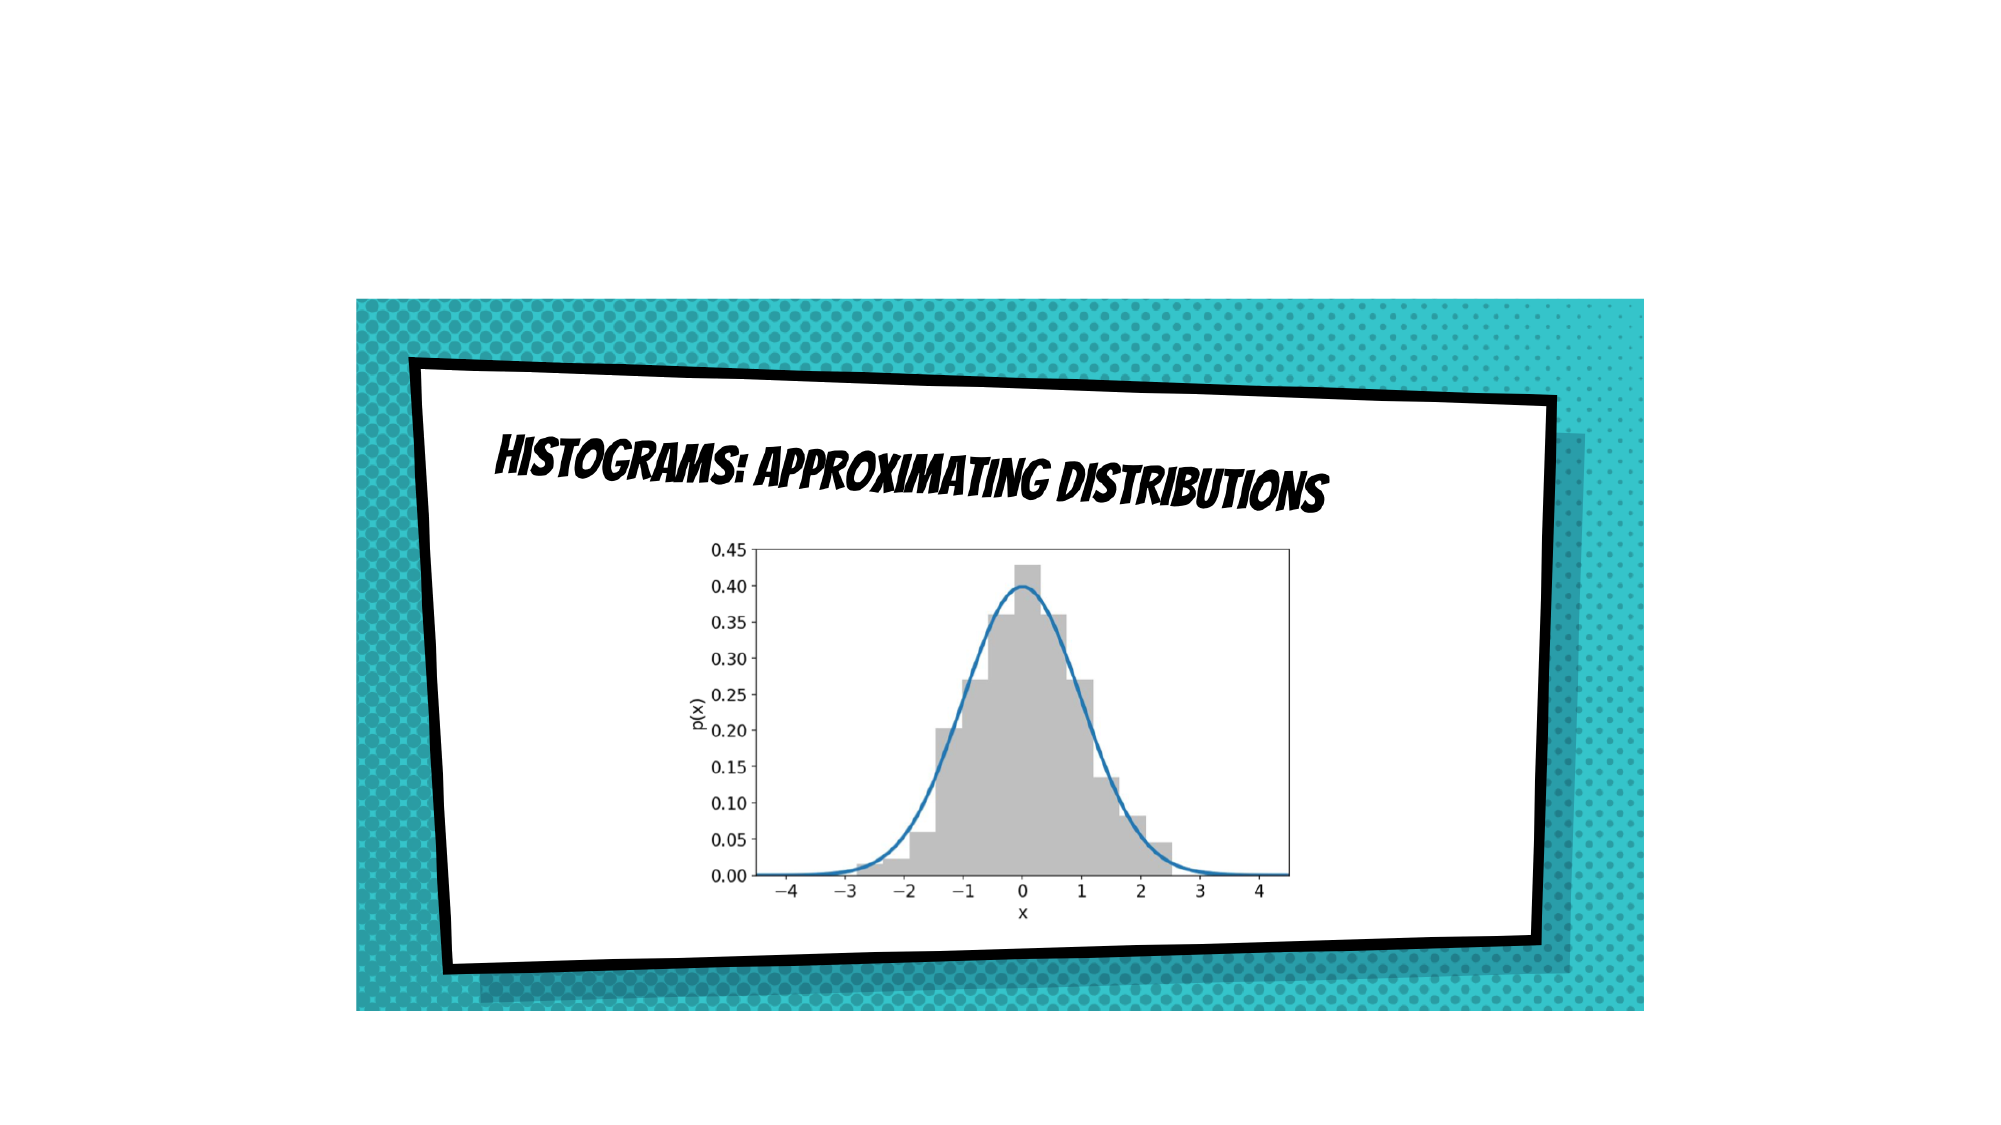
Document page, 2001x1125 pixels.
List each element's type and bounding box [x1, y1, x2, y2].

picture [356, 297, 1644, 1011]
